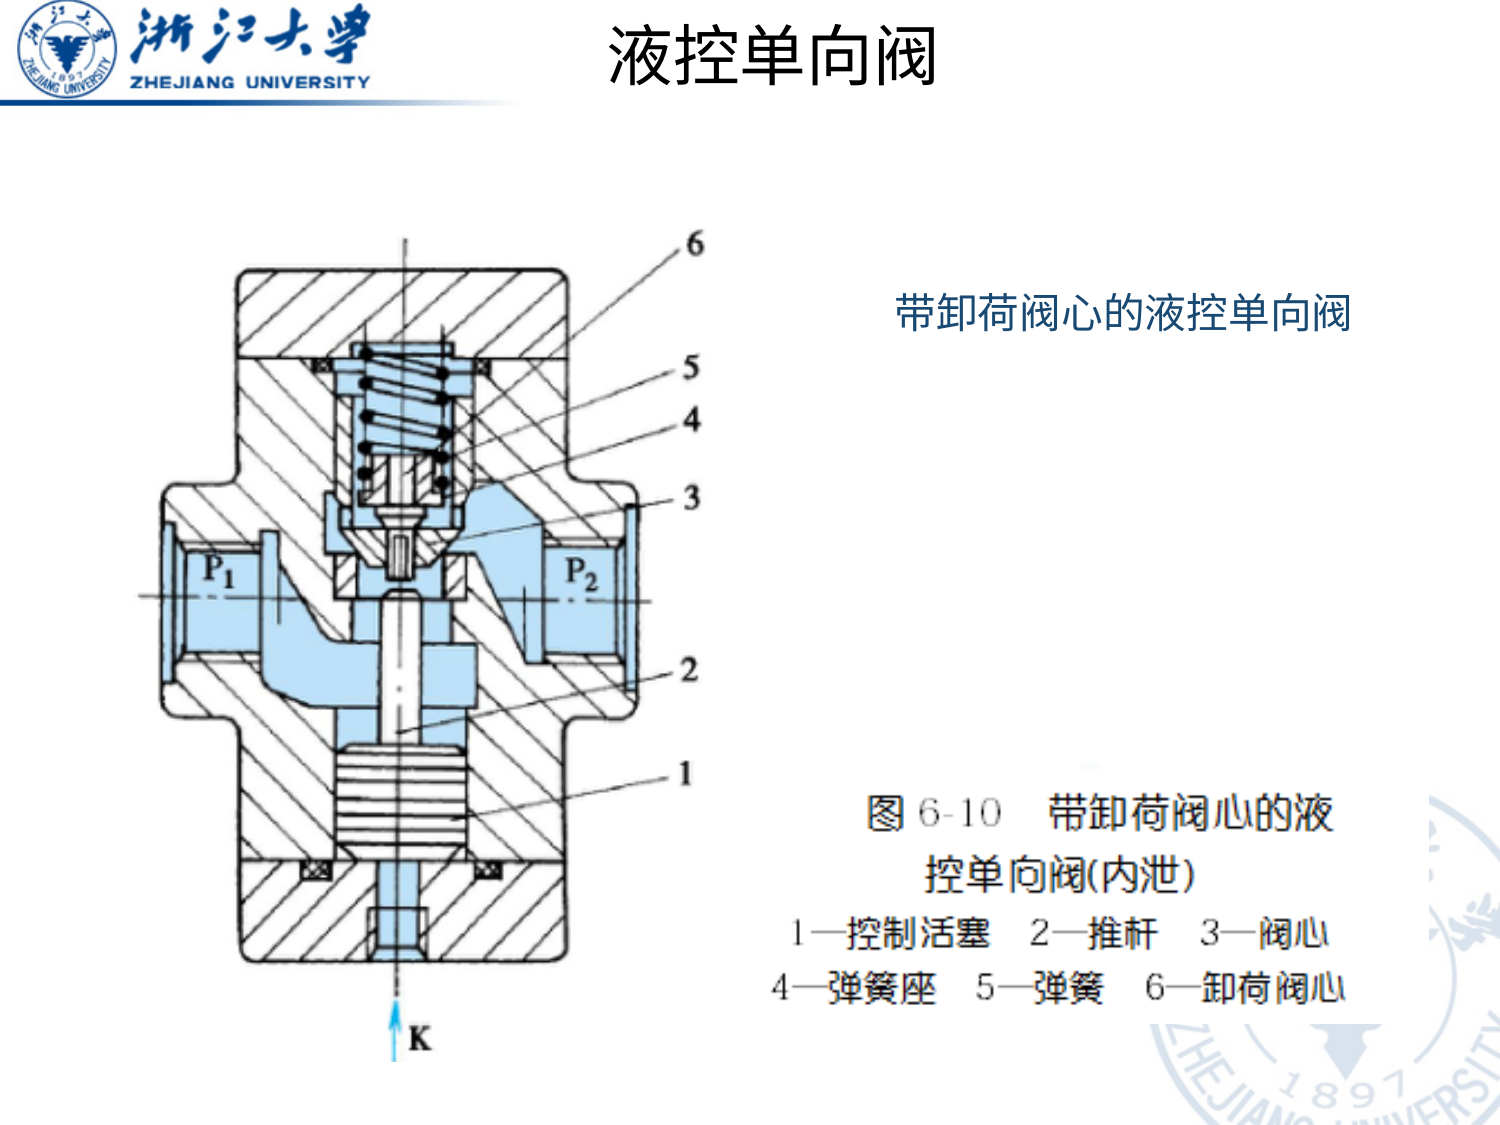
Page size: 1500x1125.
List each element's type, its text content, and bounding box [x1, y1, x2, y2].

picture [0, 0, 1500, 1125]
text_box 带卸荷阀心的液控单向阀 [859, 278, 1388, 344]
title 液控单向阀 [241, 3, 1305, 106]
